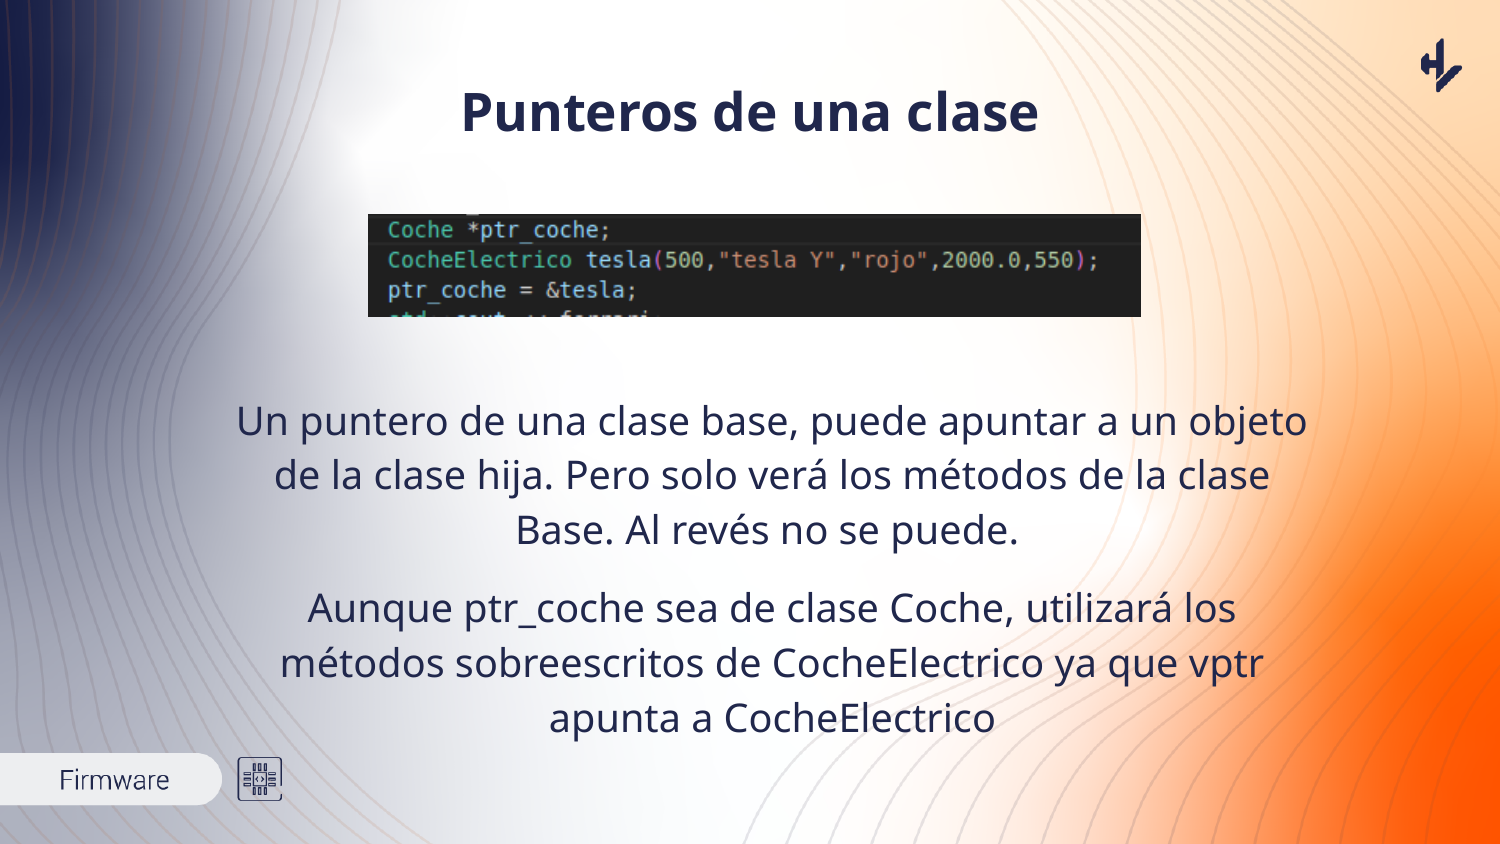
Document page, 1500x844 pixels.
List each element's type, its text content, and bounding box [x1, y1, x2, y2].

subtitle Un puntero de una clase base, puede apuntar a un objeto de la clase hija. Pero solo verá los métodos de la clase Base. Al revés no se puede. Aunque ptr_coche sea de clase Coche, utilizará los métodos sobreescritos de CocheElectrico ya que vptr apunta a CocheElectrico [210, 373, 1336, 756]
picture [0, 0, 1500, 844]
title Punteros de una clase [51, 63, 1449, 158]
